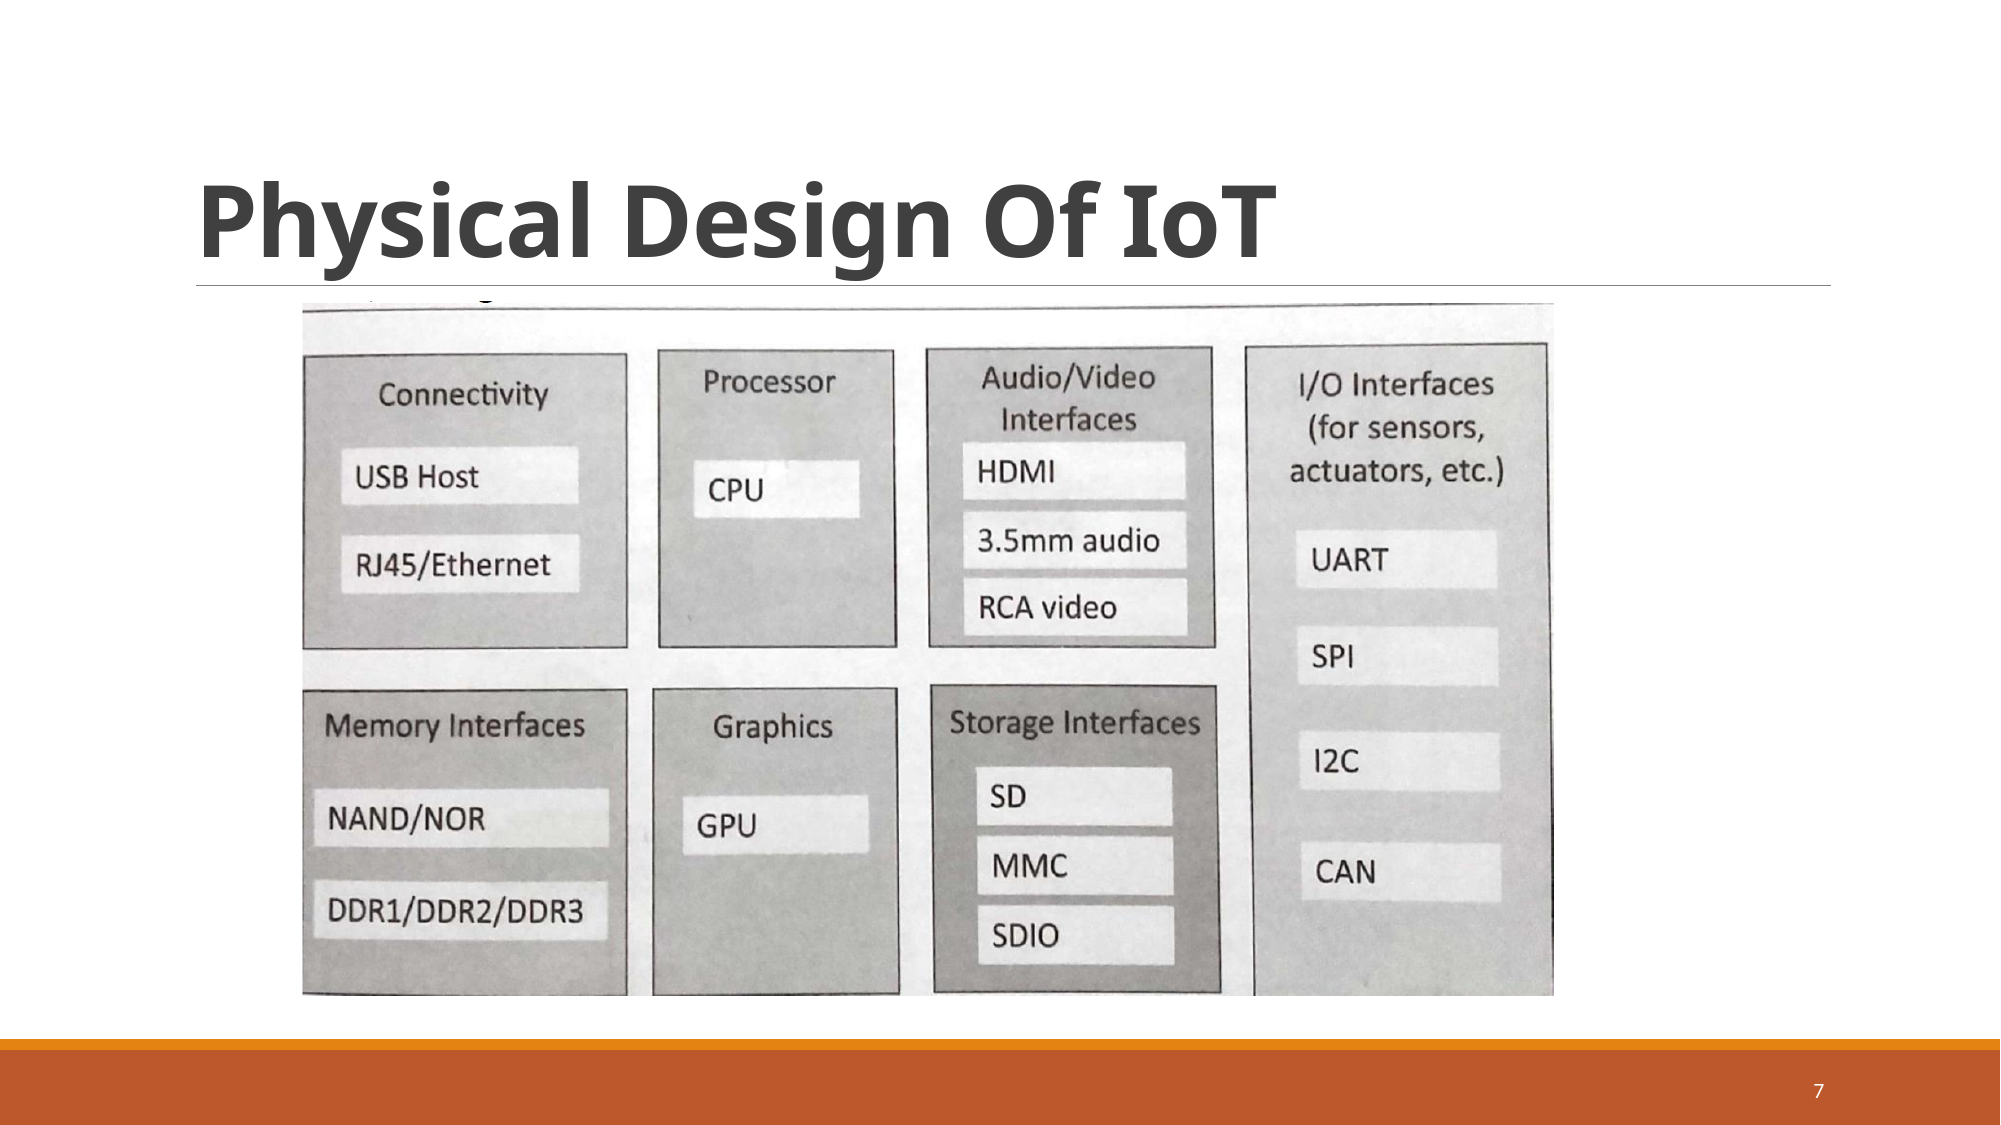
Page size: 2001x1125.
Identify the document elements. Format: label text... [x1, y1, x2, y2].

title Physical Design Of IoT [180, 47, 1830, 285]
slide_number 7 [1624, 1059, 1840, 1120]
picture [284, 300, 1565, 1019]
